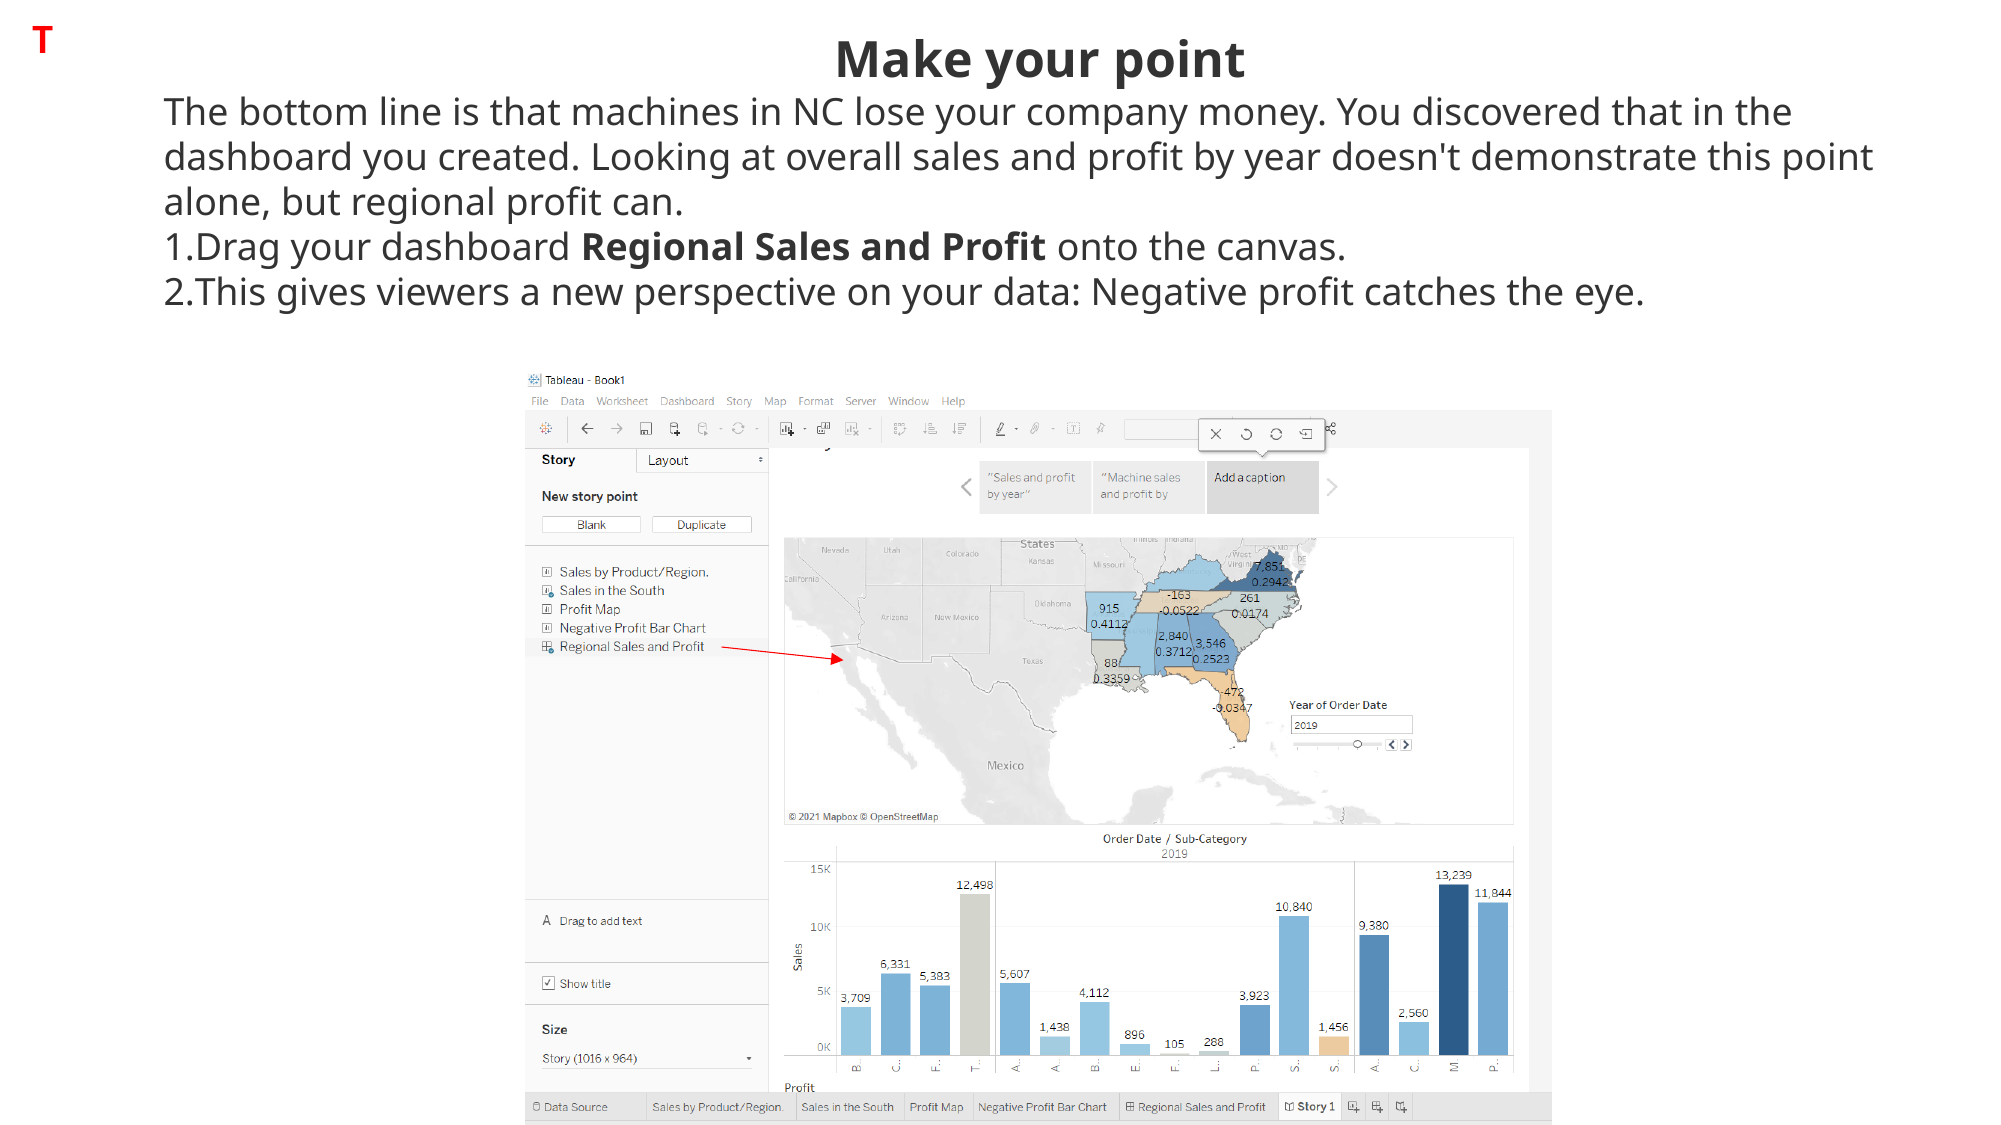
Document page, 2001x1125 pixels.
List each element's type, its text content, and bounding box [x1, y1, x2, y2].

text_box Make your point The bottom line is that machines in NC lose your company money. You discovered that in the dashboard you created. Looking at overall sales and profit by year doesn't demonstrate this point alone, but regional profit can. Drag your dashboard Regional Sales and Profit onto the canvas. This gives viewers a new perspective on your data: Negative profit catches the eye. [148, 20, 1932, 321]
text_box T [17, 4, 75, 69]
picture [525, 369, 1552, 1125]
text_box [721, 646, 844, 661]
